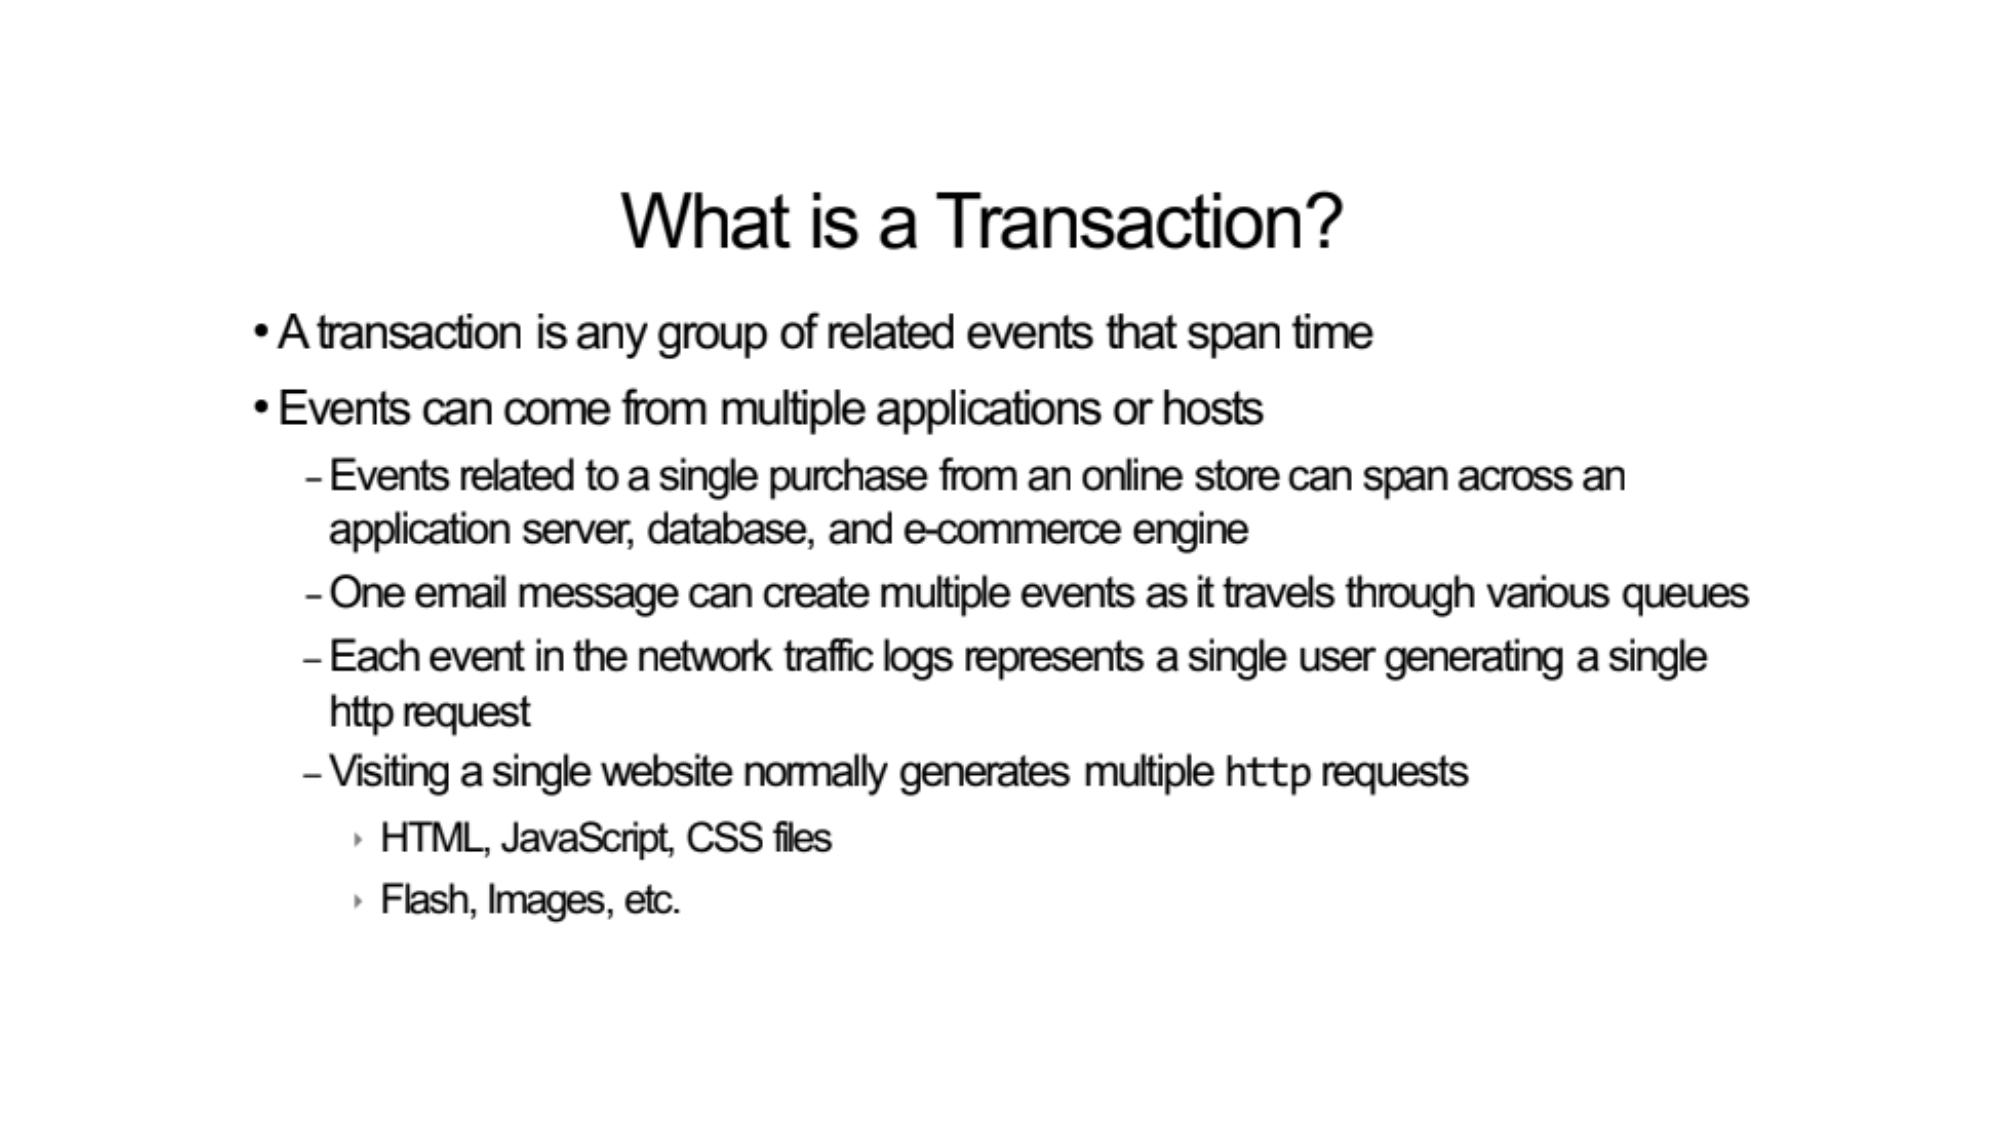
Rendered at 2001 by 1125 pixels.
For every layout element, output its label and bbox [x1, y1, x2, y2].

picture [211, 162, 1789, 963]
